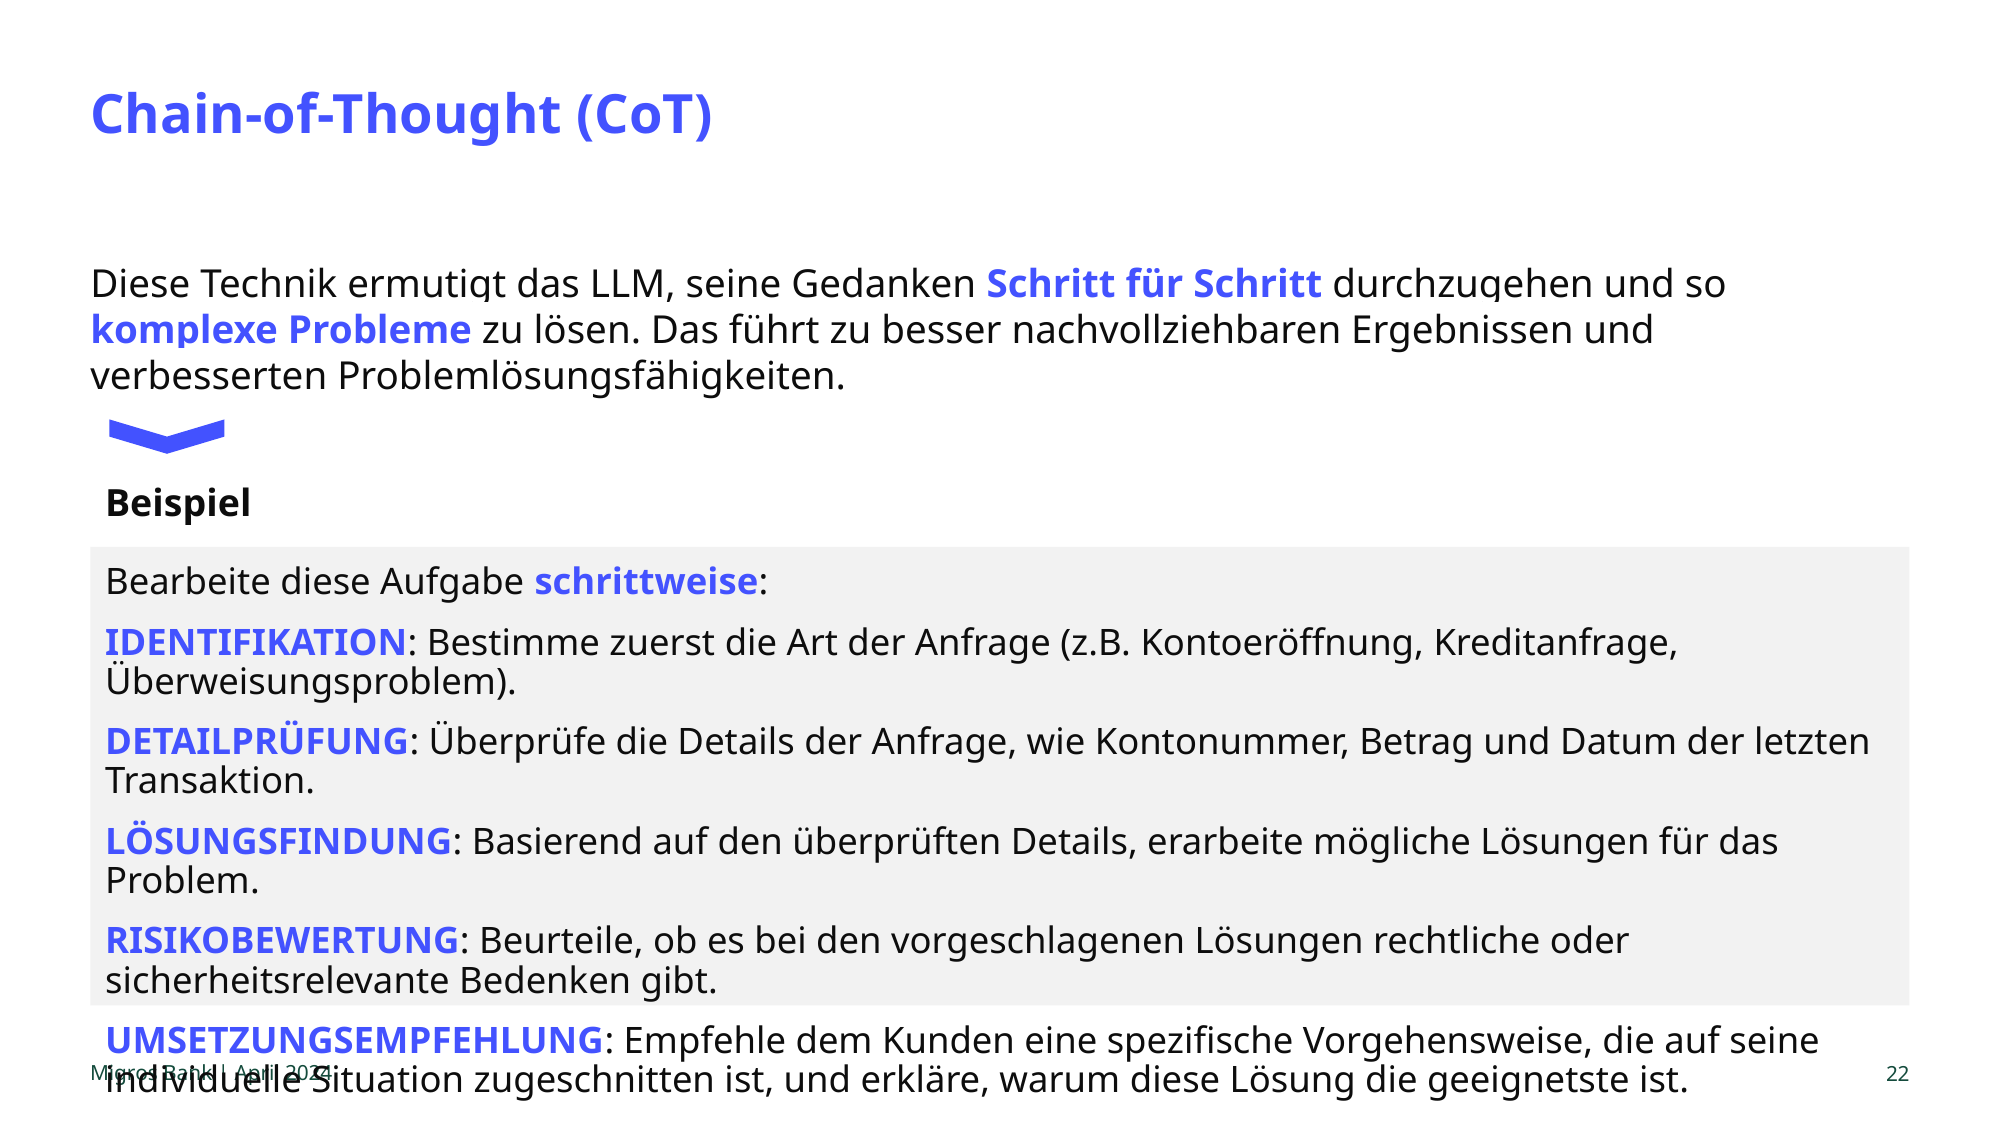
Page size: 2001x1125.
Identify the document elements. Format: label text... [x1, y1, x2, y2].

text_box Beispiel [90, 471, 635, 532]
title Chain-of-Thought (CoT) [90, 0, 1910, 145]
footer Migros Bank | April 2024 [90, 1062, 1237, 1088]
list Diese Technik ermutigt das LLM, seine Gedanken Schritt für Schritt durchzugehen und so komplexe Probleme zu lösen. Das führt zu besser nachvollziehbaren Ergebnissen und verbesserten Problemlösungsfähigkeiten. [90, 258, 1889, 359]
text_box [89, 546, 1911, 1006]
text_box [108, 418, 226, 455]
slide_number 22 [1459, 1063, 1910, 1089]
text_box Bearbeite diese Aufgabe schrittweise: IDENTIFIKATION: Bestimme zuerst die Art der Anfrage (z.B. Kontoeröffnung, Kreditanfrage, Überweisungsproblem). DETAILPRÜFUNG: Überprüfe die Details der Anfrage, wie Kontonummer, Betrag und Datum der letzten Transaktion. LÖSUNGSFINDUNG: Basierend auf den überprüften Details, erarbeite mögliche Lösungen für das Problem. RISIKOBEWERTUNG: Beurteile, ob es bei den vorgeschlagenen Lösungen rechtliche oder sicherheitsrelevante Bedenken gibt. UMSETZUNGSEMPFEHLUNG: Empfehle dem Kunden eine spezifische Vorgehensweise, die auf seine individuelle Situation zugeschnitten ist, und erkläre, warum diese Lösung die geeignetste ist. [90, 556, 1910, 1108]
